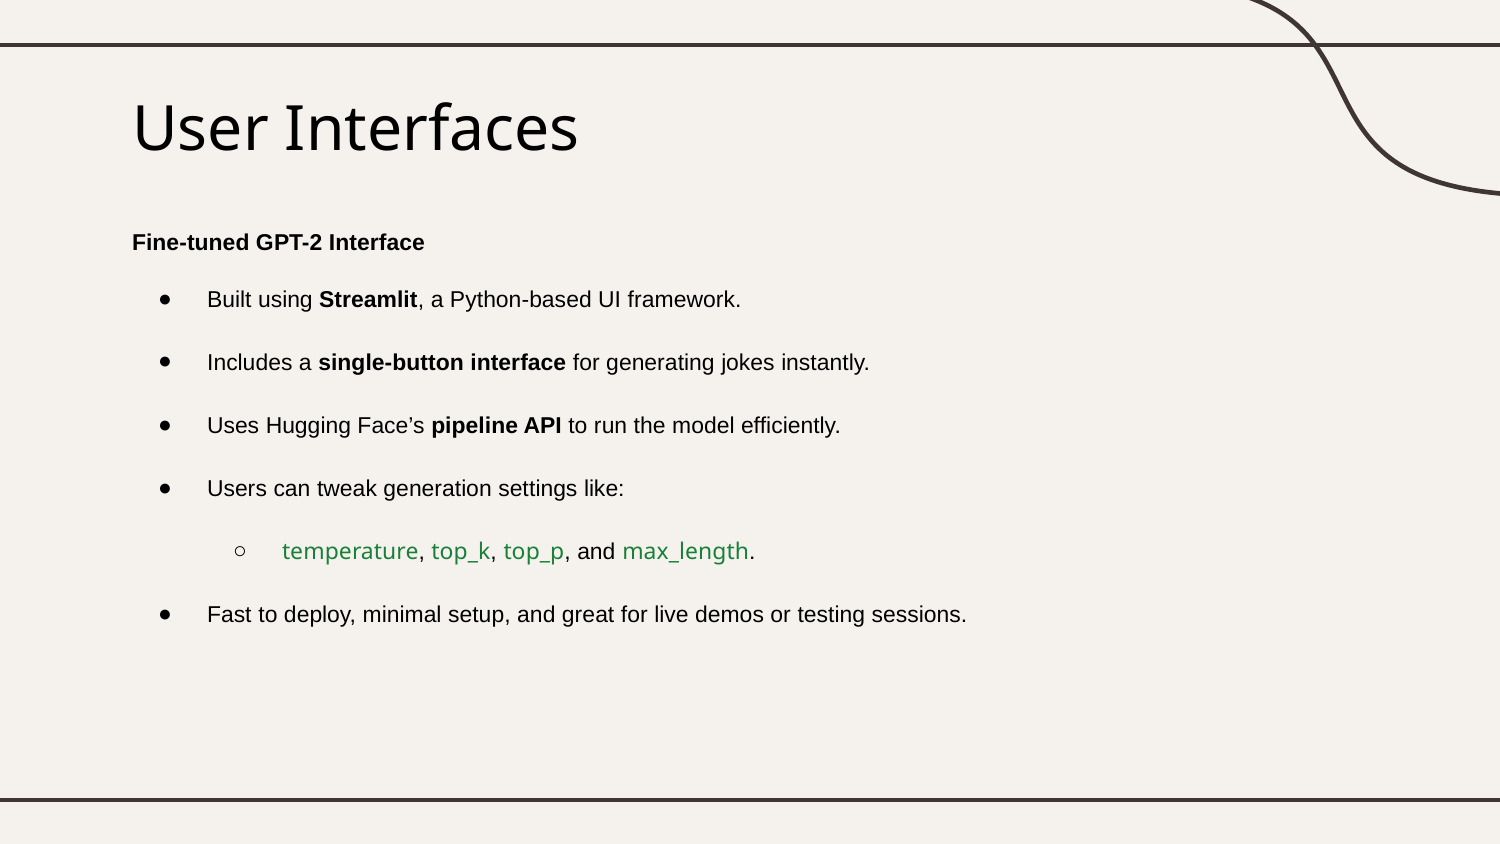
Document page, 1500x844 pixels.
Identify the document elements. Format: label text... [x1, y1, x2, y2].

title User Interfaces [116, 72, 890, 167]
list Fine-tuned GPT-2 Interface Built using Streamlit, a Python-based UI framework. Includes a single-button interface for generating jokes instantly. Uses Hugging Face’s pipeline API to run the model efficiently. Users can tweak generation settings like: temperature, top_k, top_p, and max_length. Fast to deploy, minimal setup, and great for live demos or testing sessions. [116, 208, 1383, 750]
